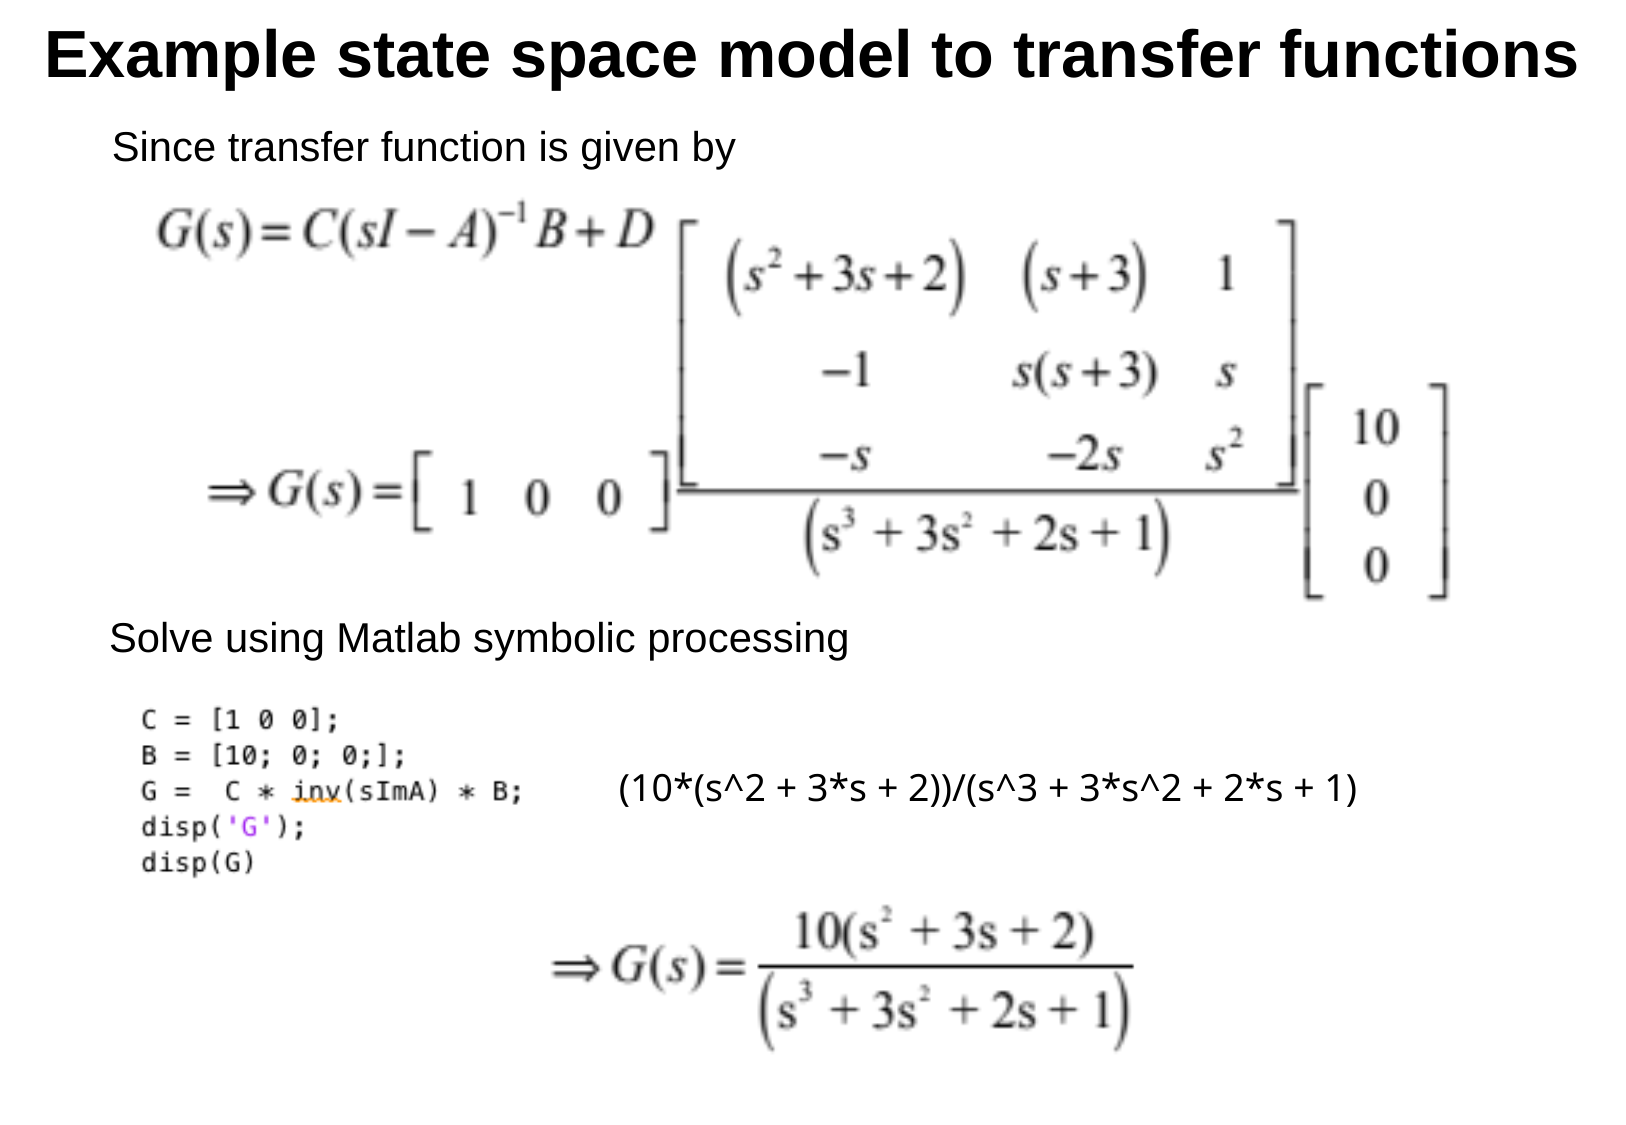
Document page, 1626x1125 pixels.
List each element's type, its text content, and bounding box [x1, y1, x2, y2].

picture [131, 702, 547, 891]
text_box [151, 185, 660, 266]
text_box (10*(s^2 + 3*s + 2))/(s^3 + 3*s^2 + 2*s + 1) [604, 756, 1373, 816]
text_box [203, 210, 1457, 606]
text_box Solve using Matlab symbolic processing [94, 603, 1225, 668]
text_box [545, 890, 1135, 1059]
text_box Since transfer function is given by [96, 112, 752, 178]
text_box Example state space model to transfer functions [0, 1, 1625, 100]
